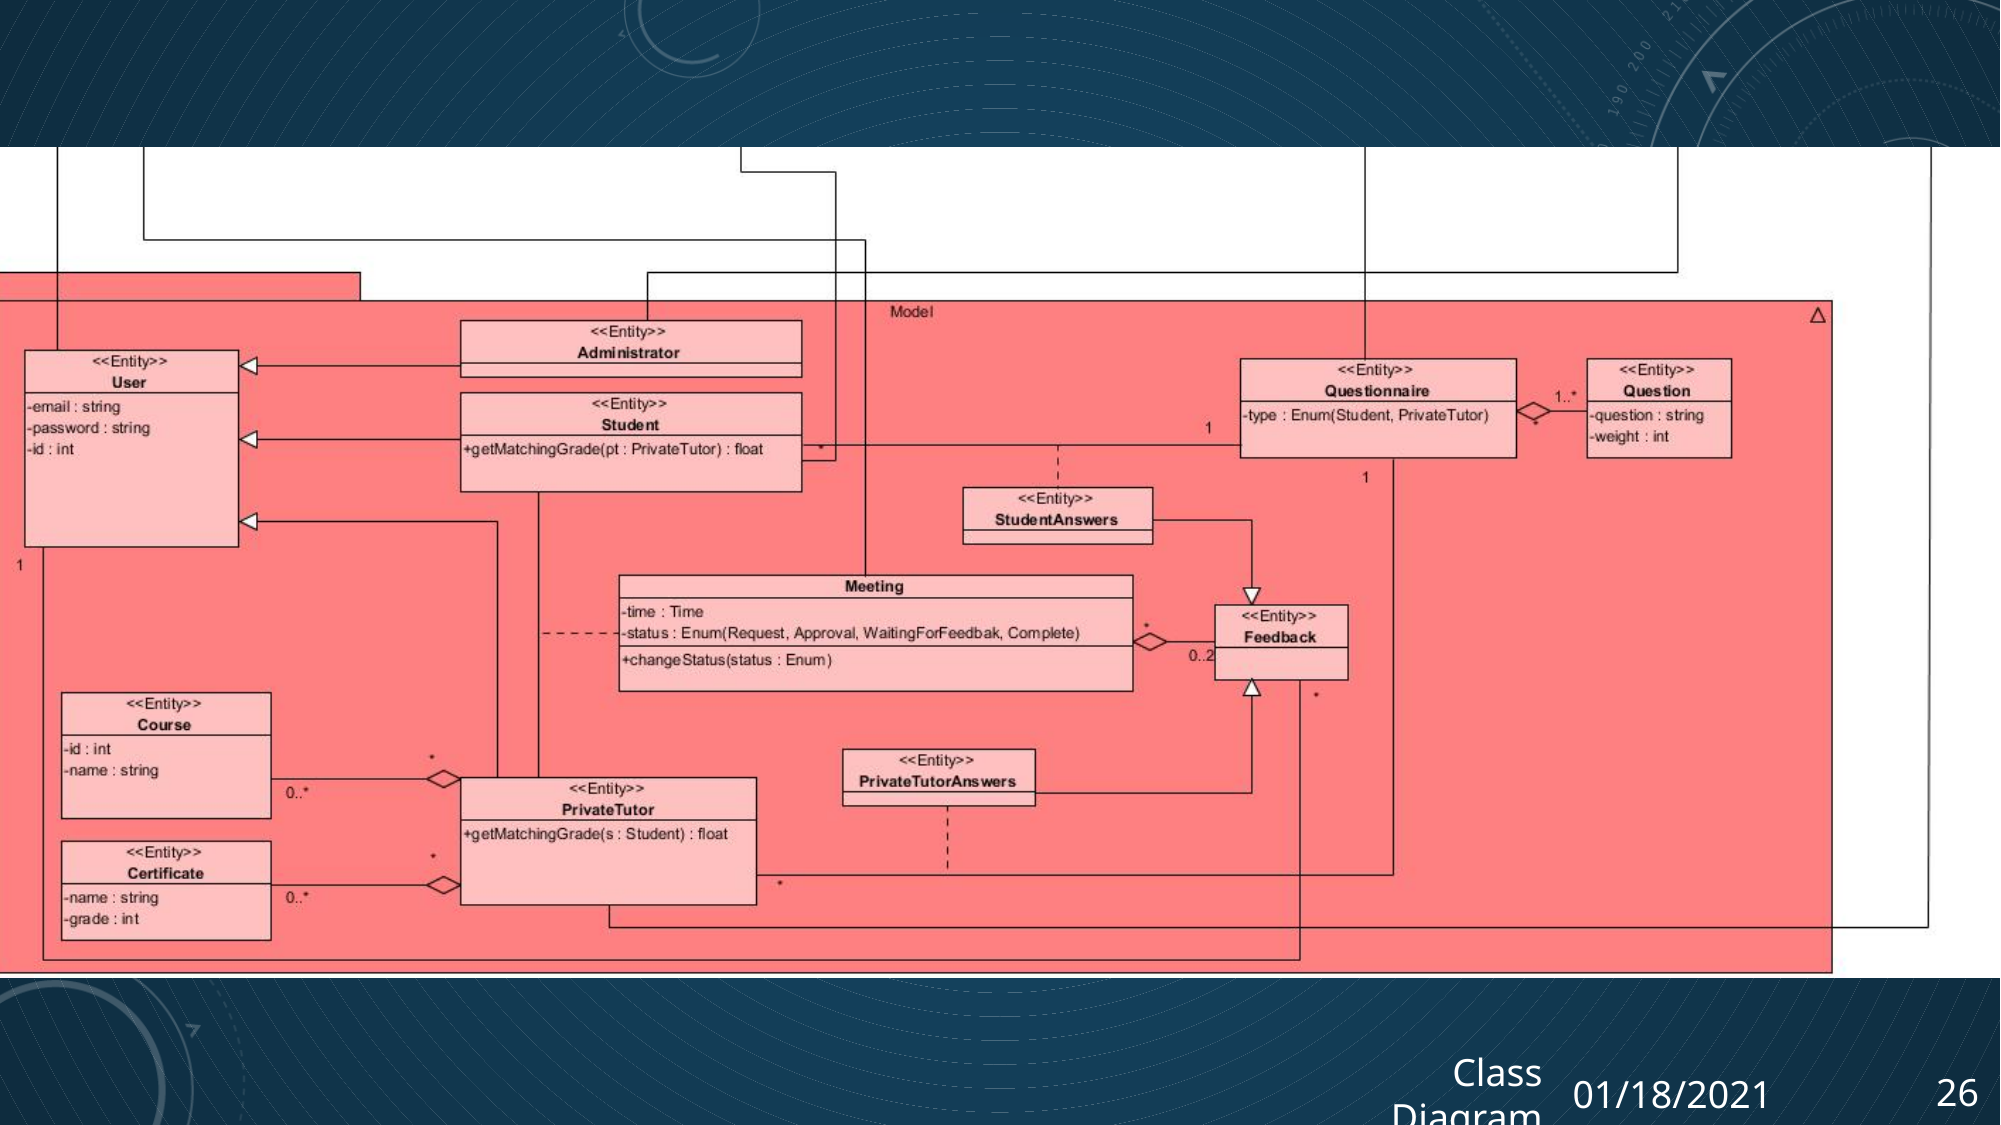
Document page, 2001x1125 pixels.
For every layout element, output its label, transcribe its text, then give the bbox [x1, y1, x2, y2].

text_box Class Diagram [1295, 1062, 1558, 1125]
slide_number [1558, 1062, 1787, 1125]
picture [0, 0, 2000, 1125]
slide_number 26 [1787, 1062, 1995, 1125]
